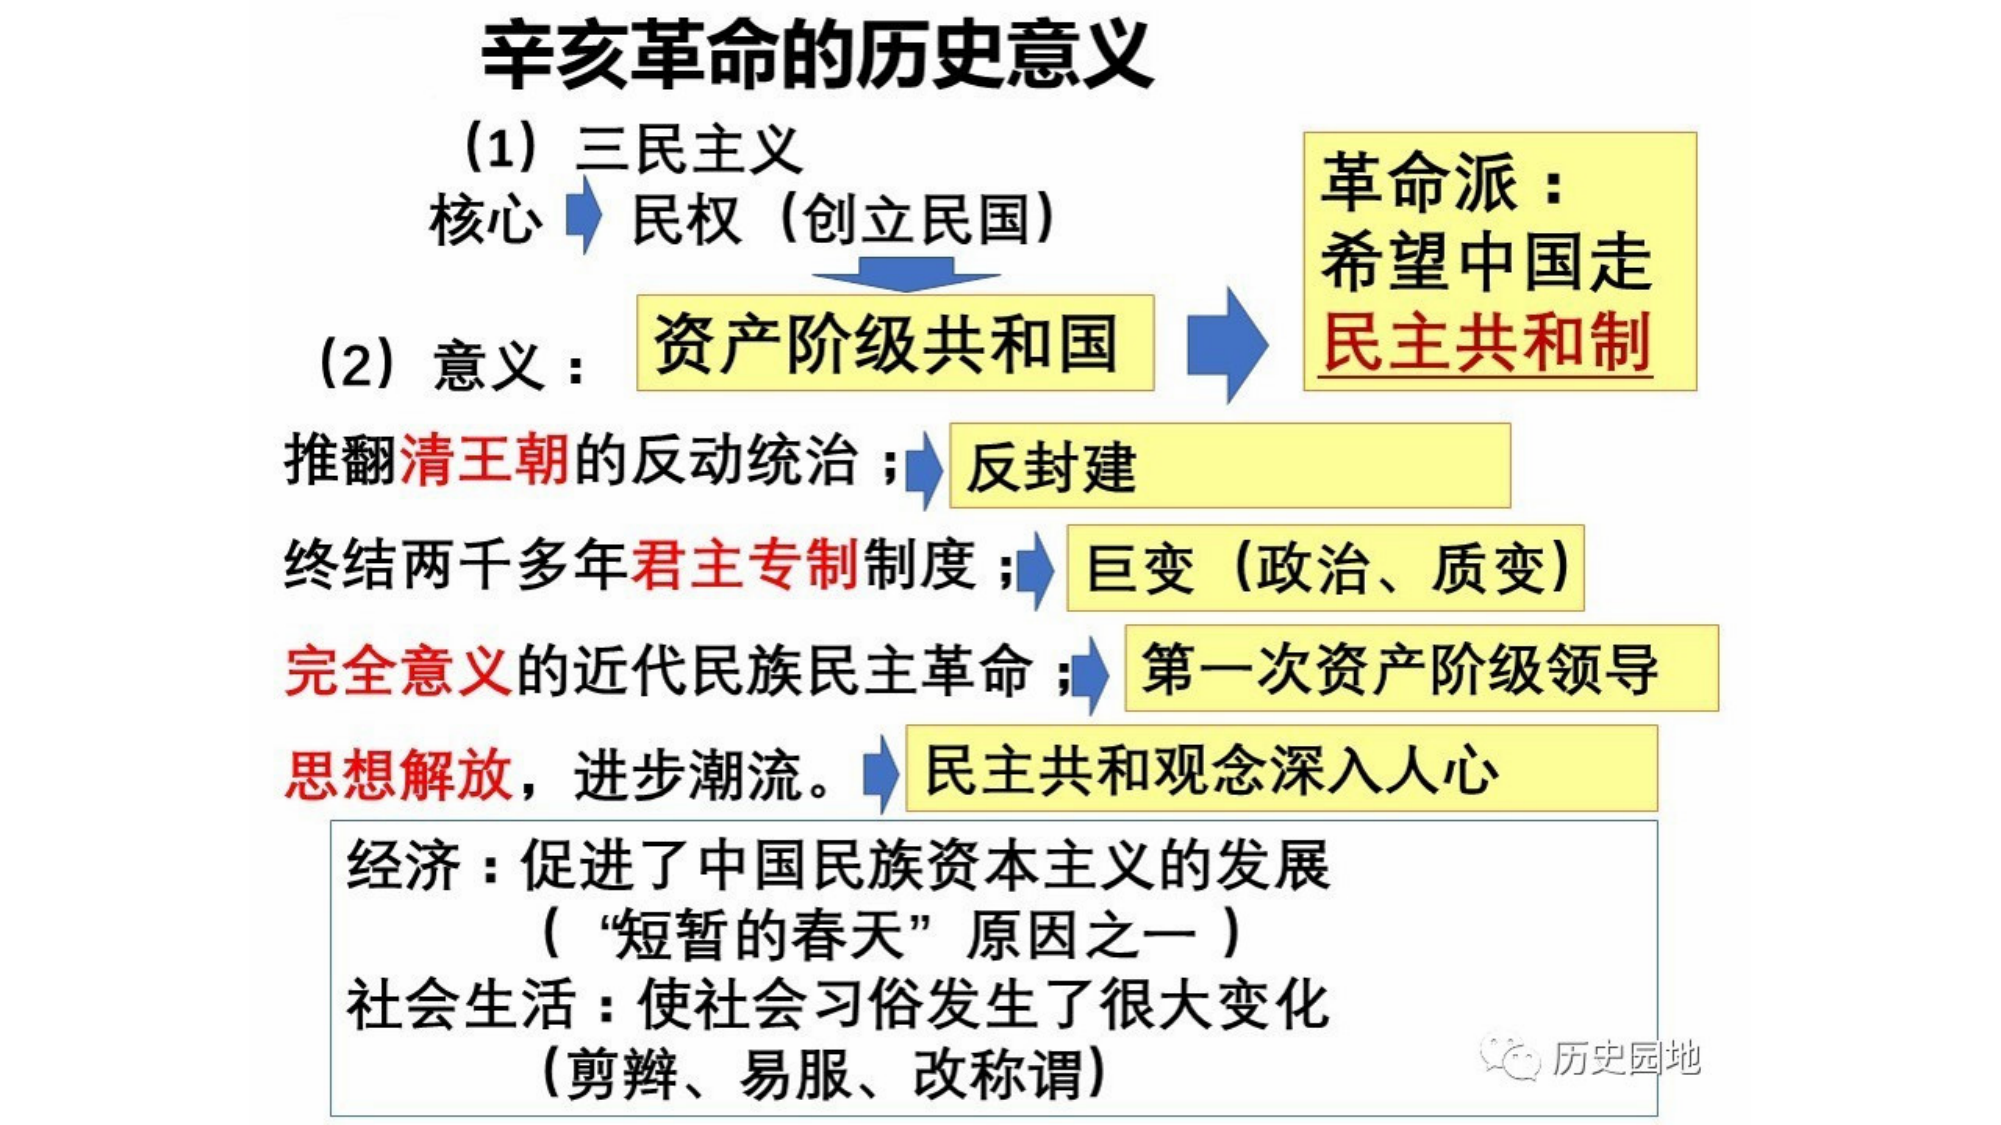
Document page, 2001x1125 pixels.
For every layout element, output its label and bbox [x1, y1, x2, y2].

picture [249, 0, 1751, 1125]
